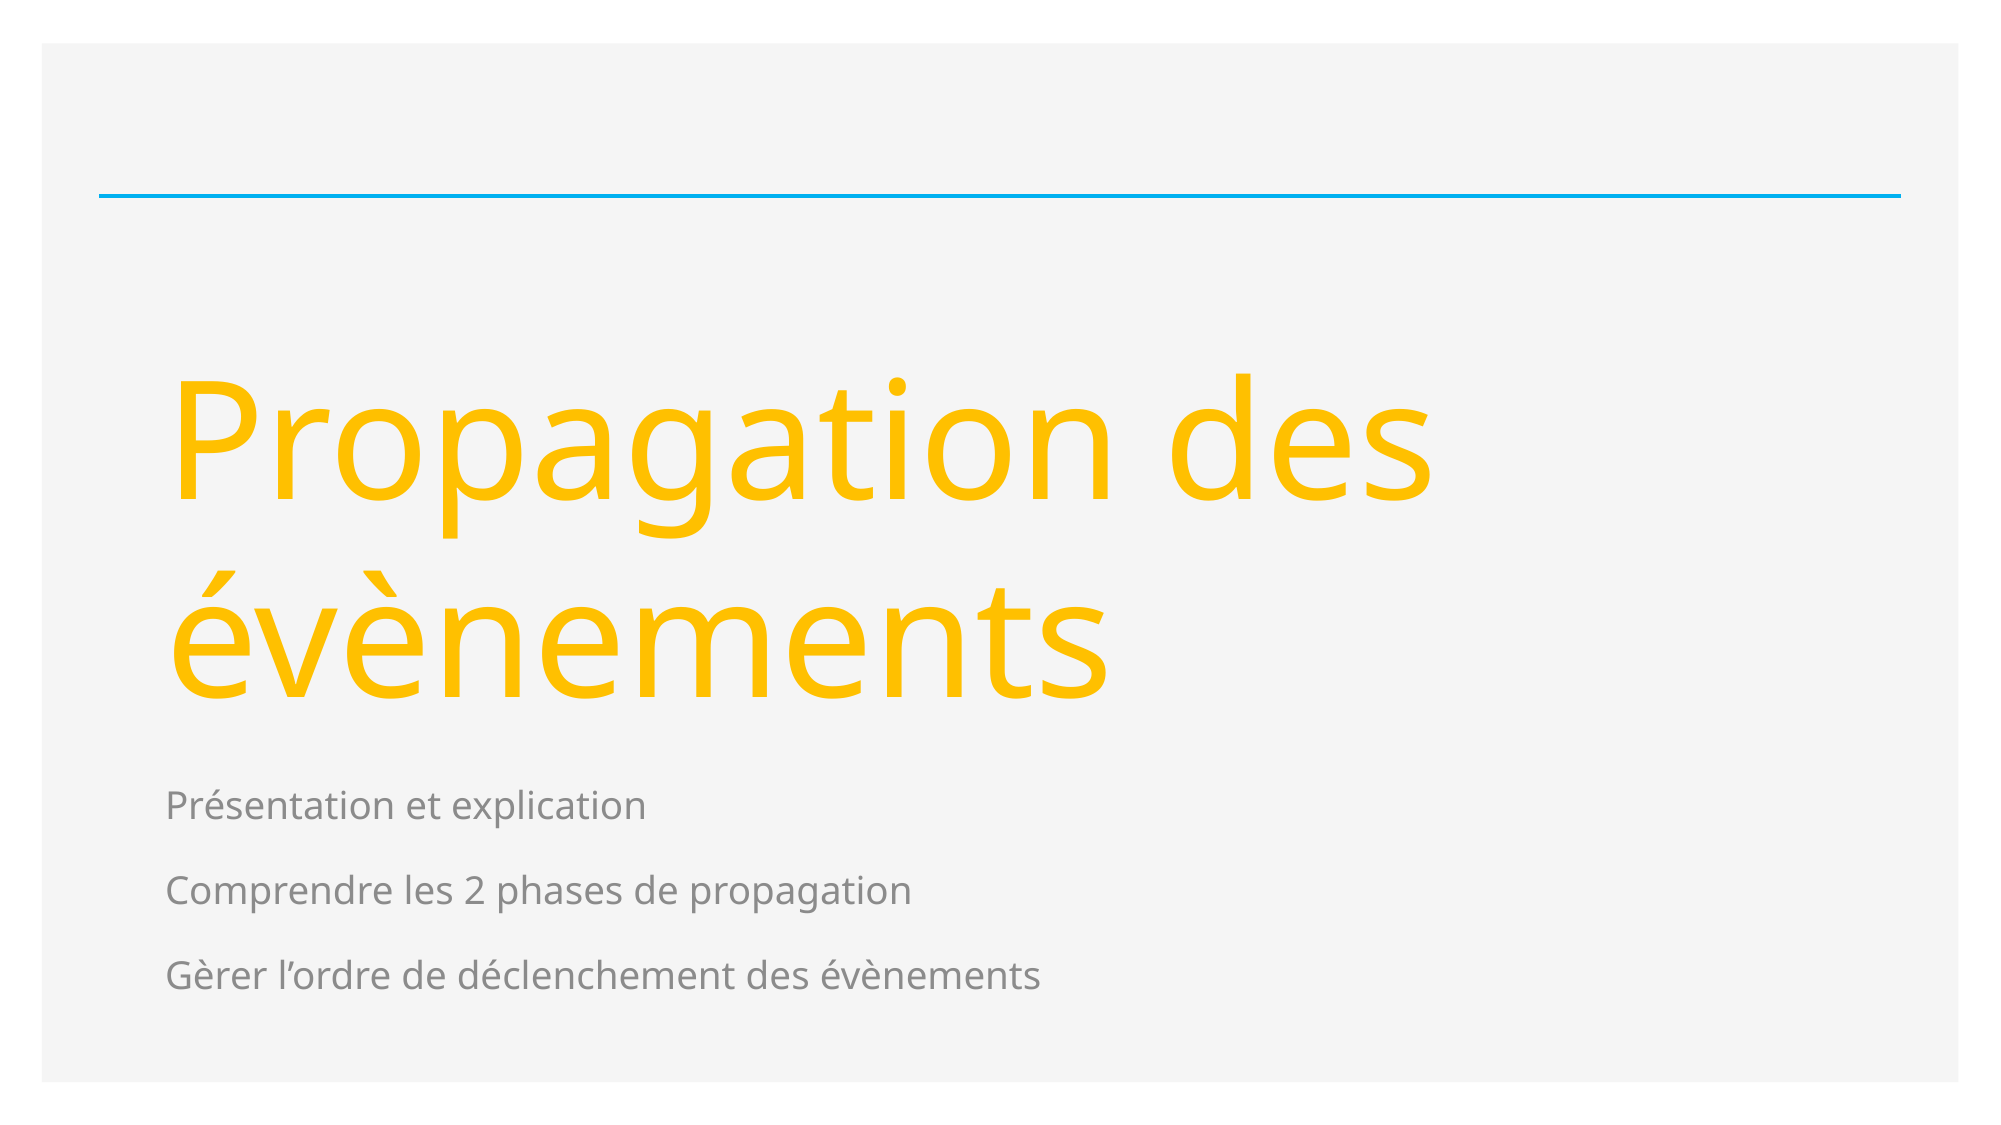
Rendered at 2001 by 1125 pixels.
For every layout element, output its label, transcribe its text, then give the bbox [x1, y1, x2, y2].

subtitle Présentation et explication Comprendre les 2 phases de propagation Gèrer l’ordre de déclenchement des évènements [150, 750, 1564, 1006]
title Propagation des évènements [150, 312, 1800, 738]
